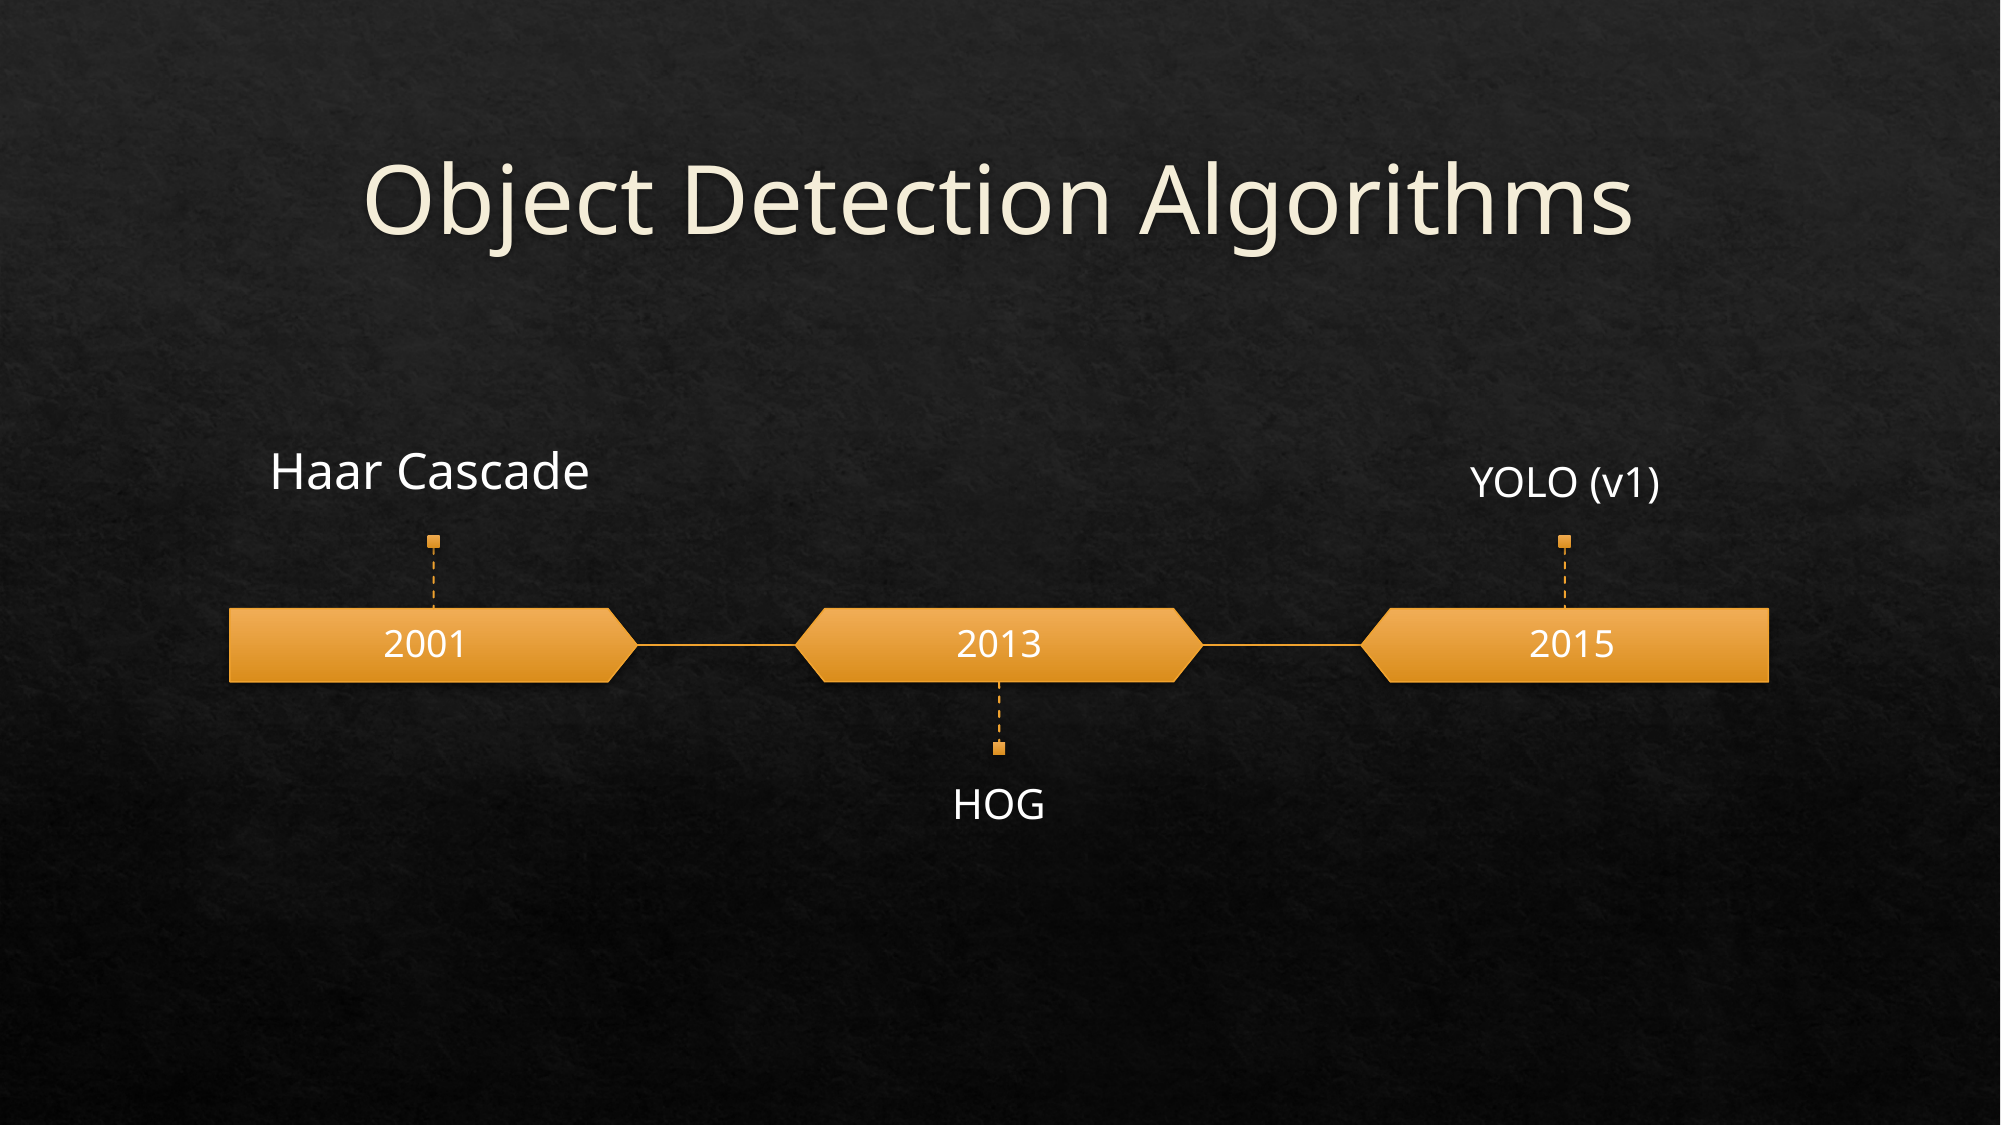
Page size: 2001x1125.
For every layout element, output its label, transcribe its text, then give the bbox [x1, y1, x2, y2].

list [149, 340, 1849, 951]
title Object Detection Algorithms [149, 99, 1849, 307]
